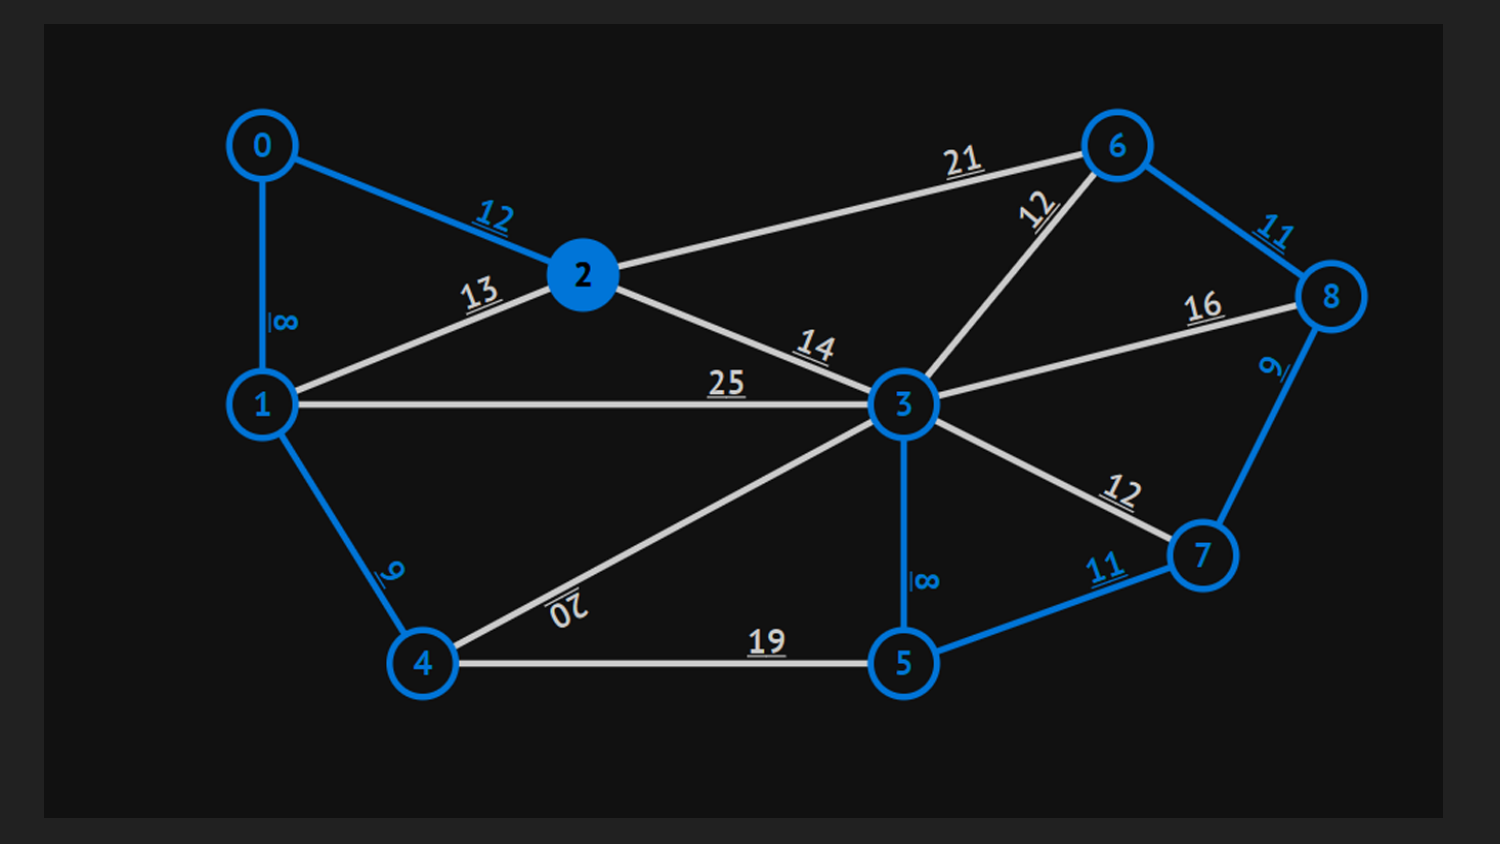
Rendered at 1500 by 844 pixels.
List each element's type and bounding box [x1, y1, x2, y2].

picture [43, 24, 1443, 818]
